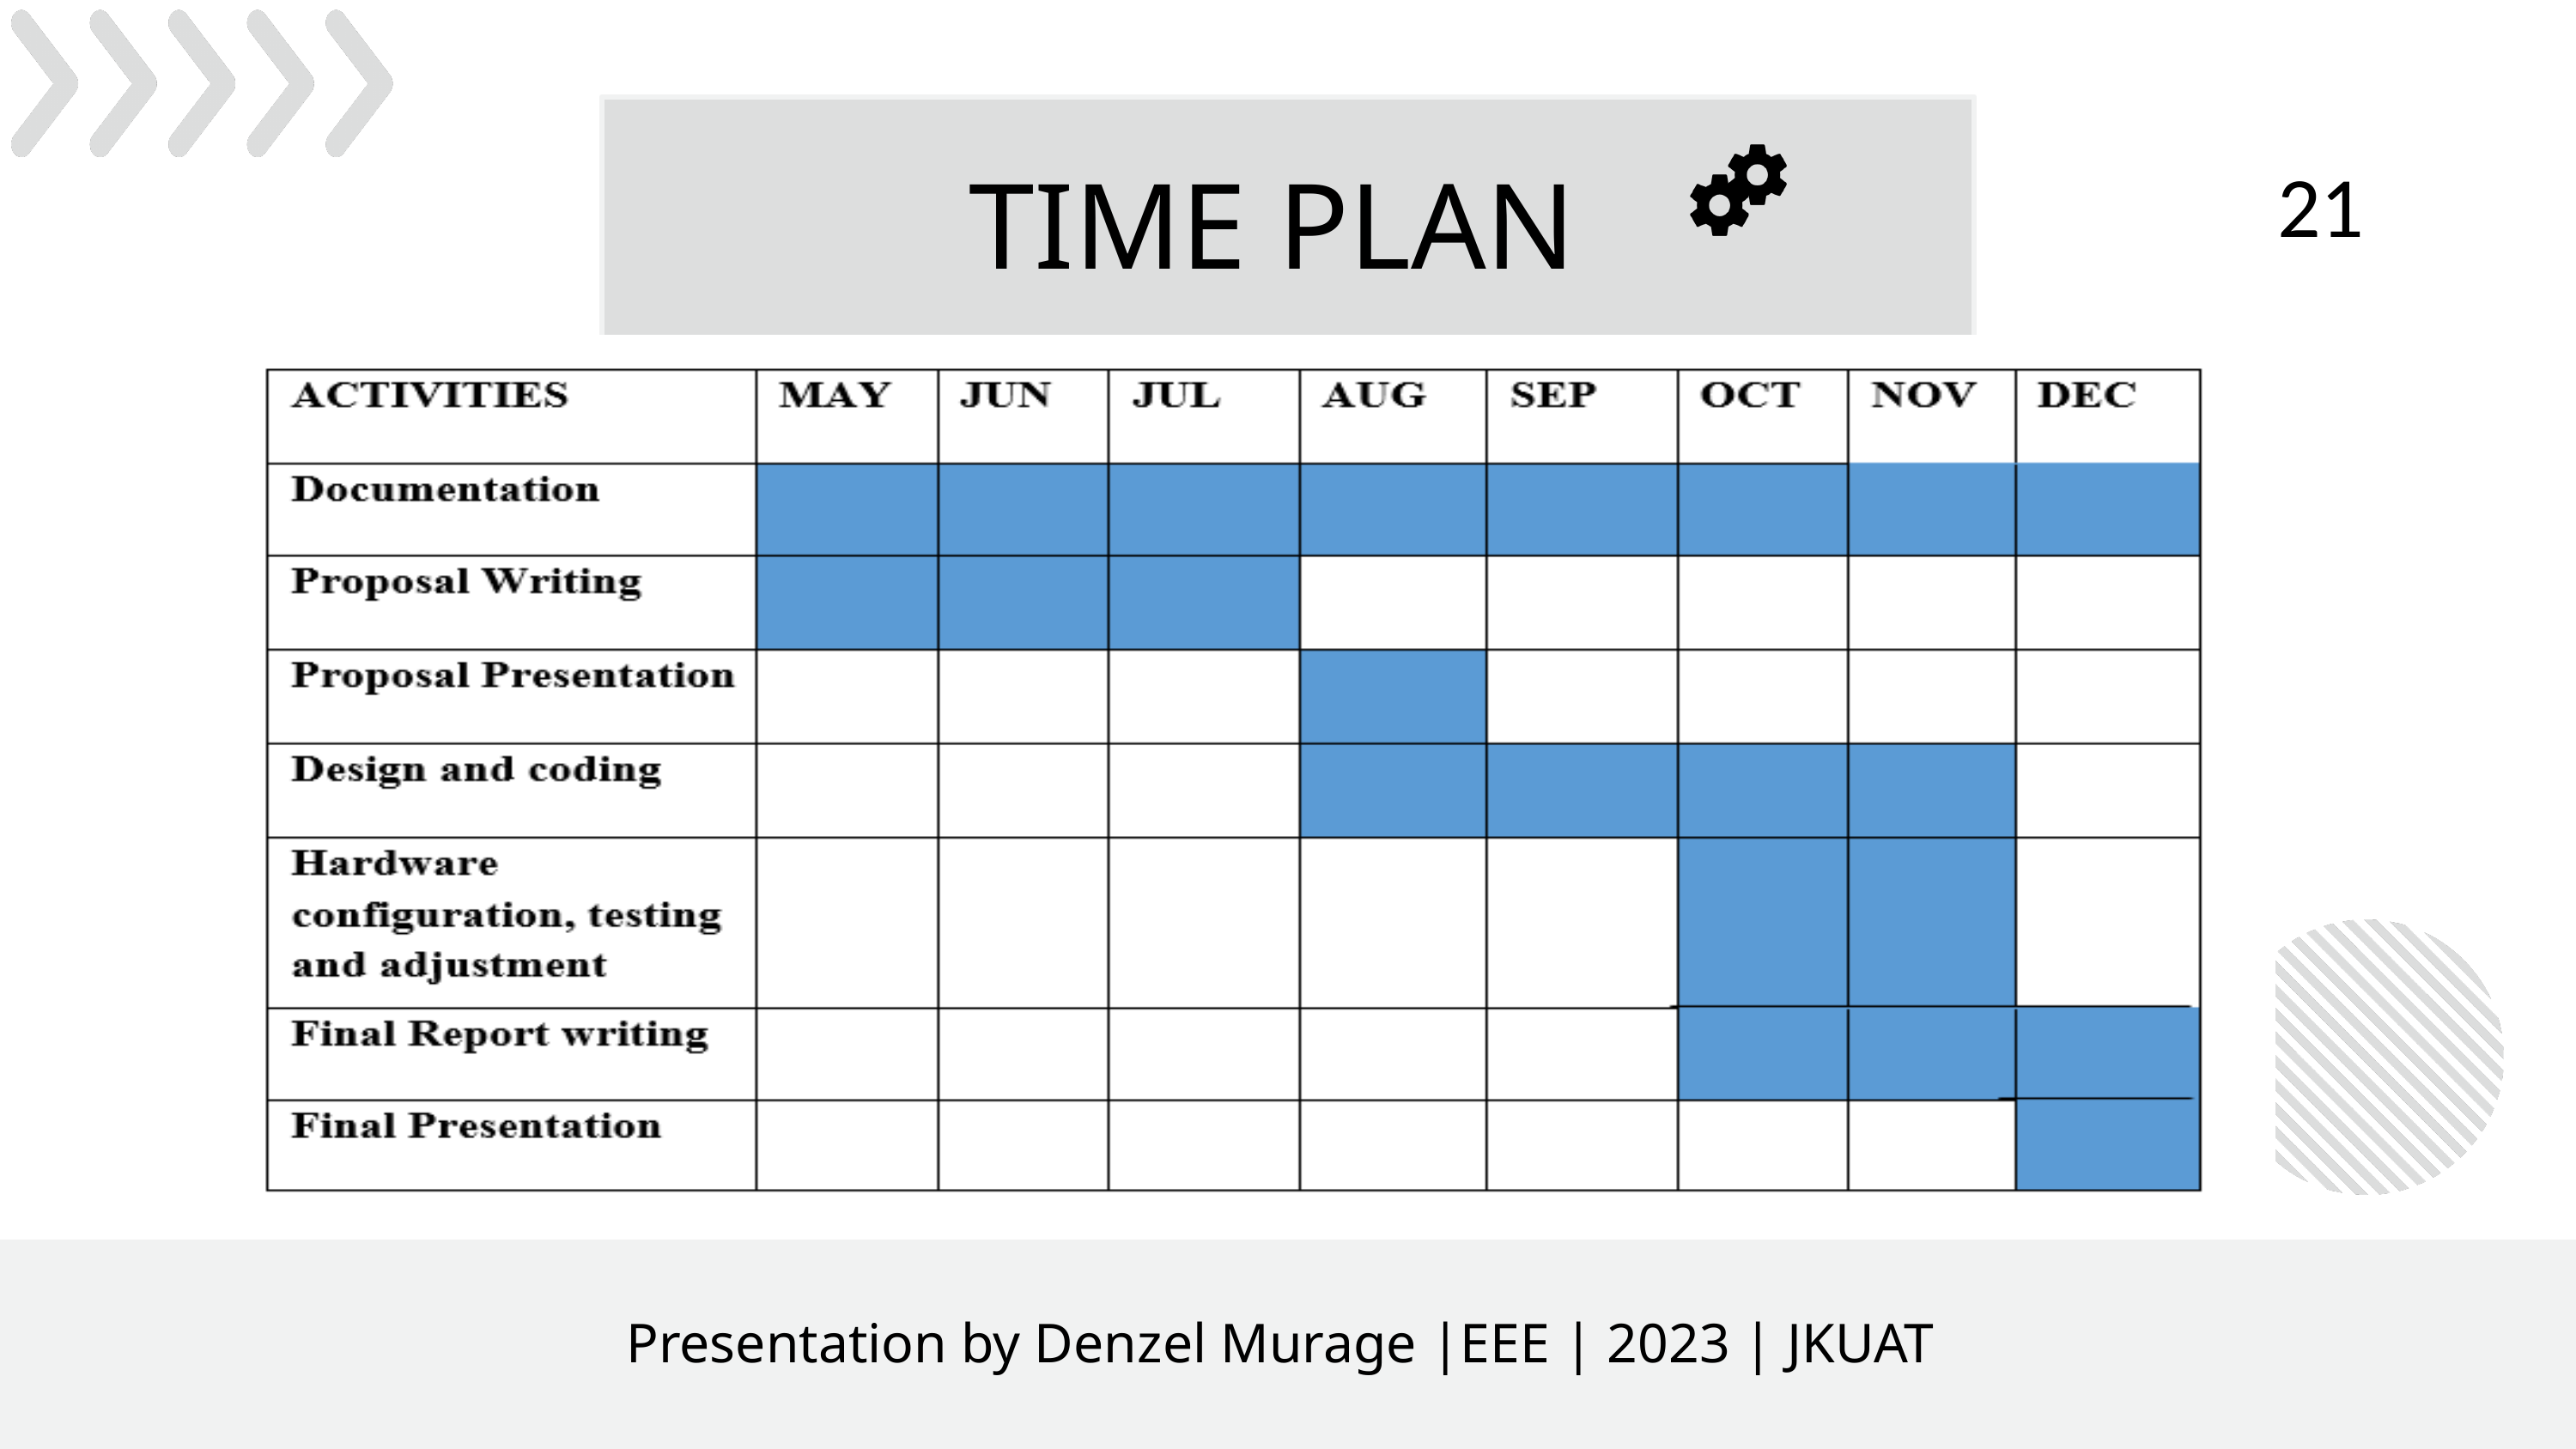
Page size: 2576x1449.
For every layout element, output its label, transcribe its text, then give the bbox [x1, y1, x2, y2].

text_box [2282, 919, 2504, 1195]
text_box 21 [2264, 144, 2415, 261]
text_box [9, 9, 394, 157]
picture [235, 334, 2276, 1221]
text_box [0, 1239, 2576, 1449]
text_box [601, 96, 1975, 331]
